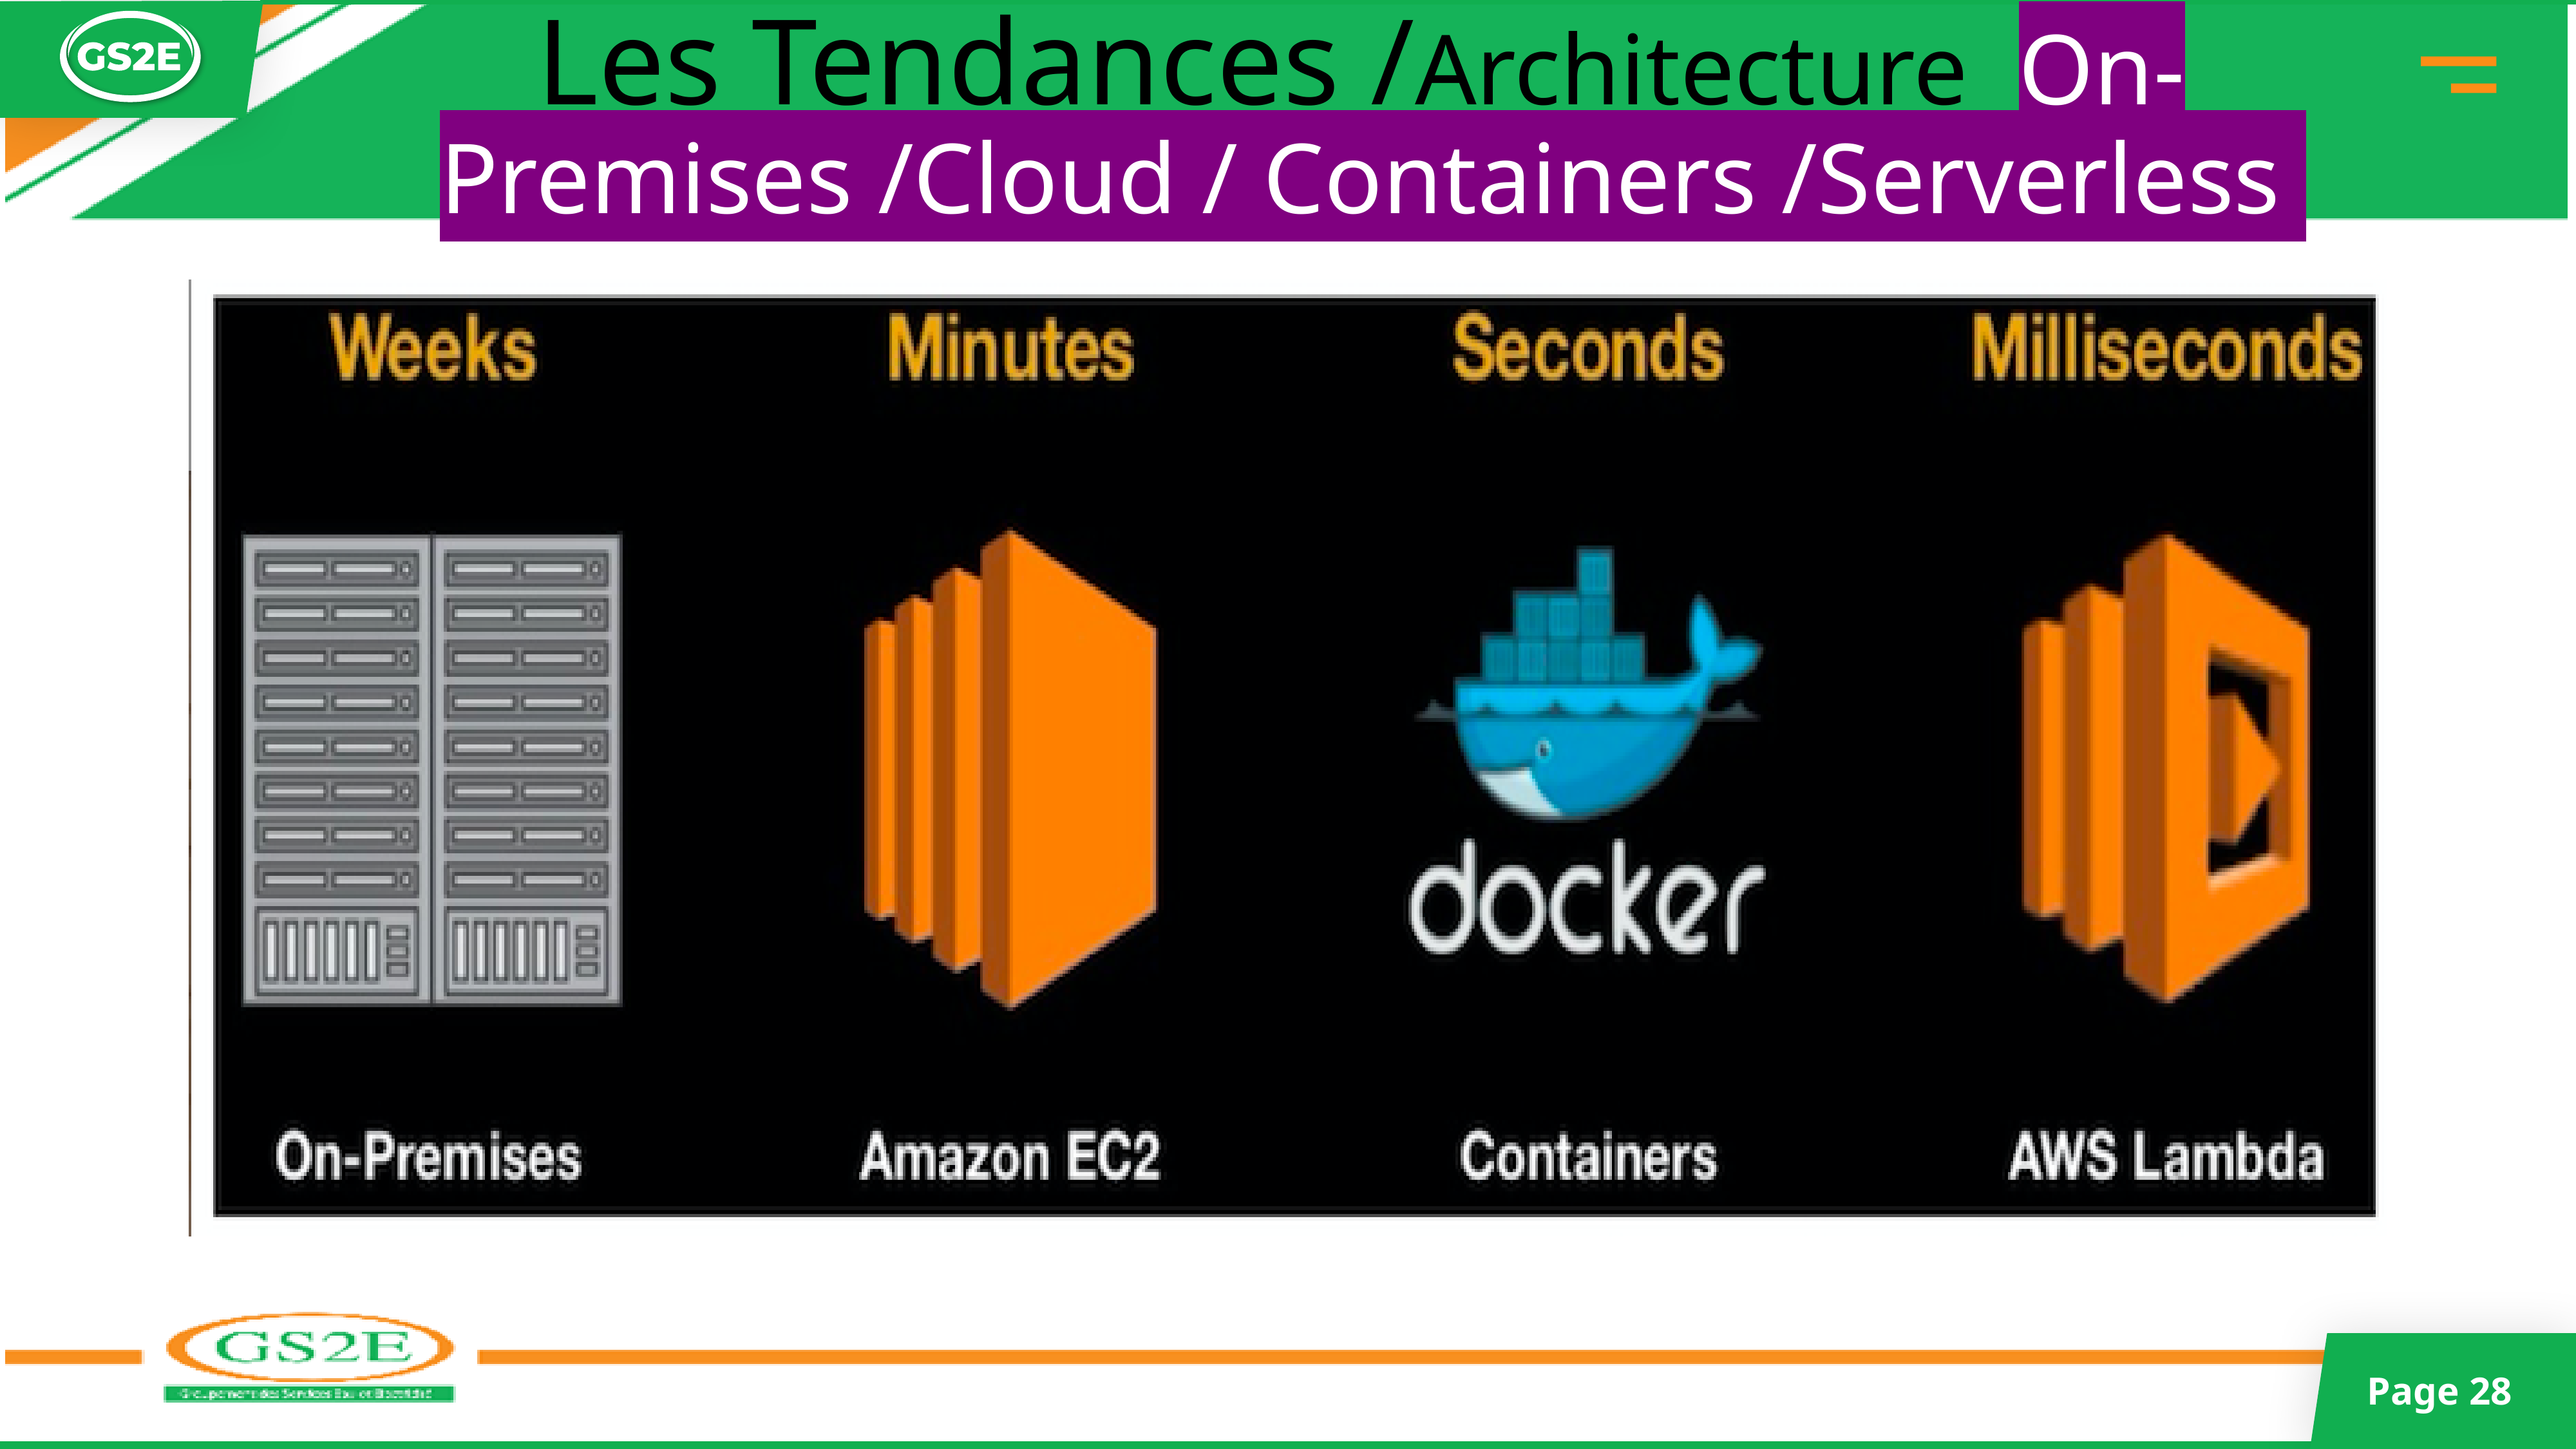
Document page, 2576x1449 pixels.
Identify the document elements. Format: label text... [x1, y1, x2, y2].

picture [0, 5, 2576, 1441]
title Les Tendances /Architecture On-Premises /Cloud / Containers /Serverless [430, 0, 2347, 259]
